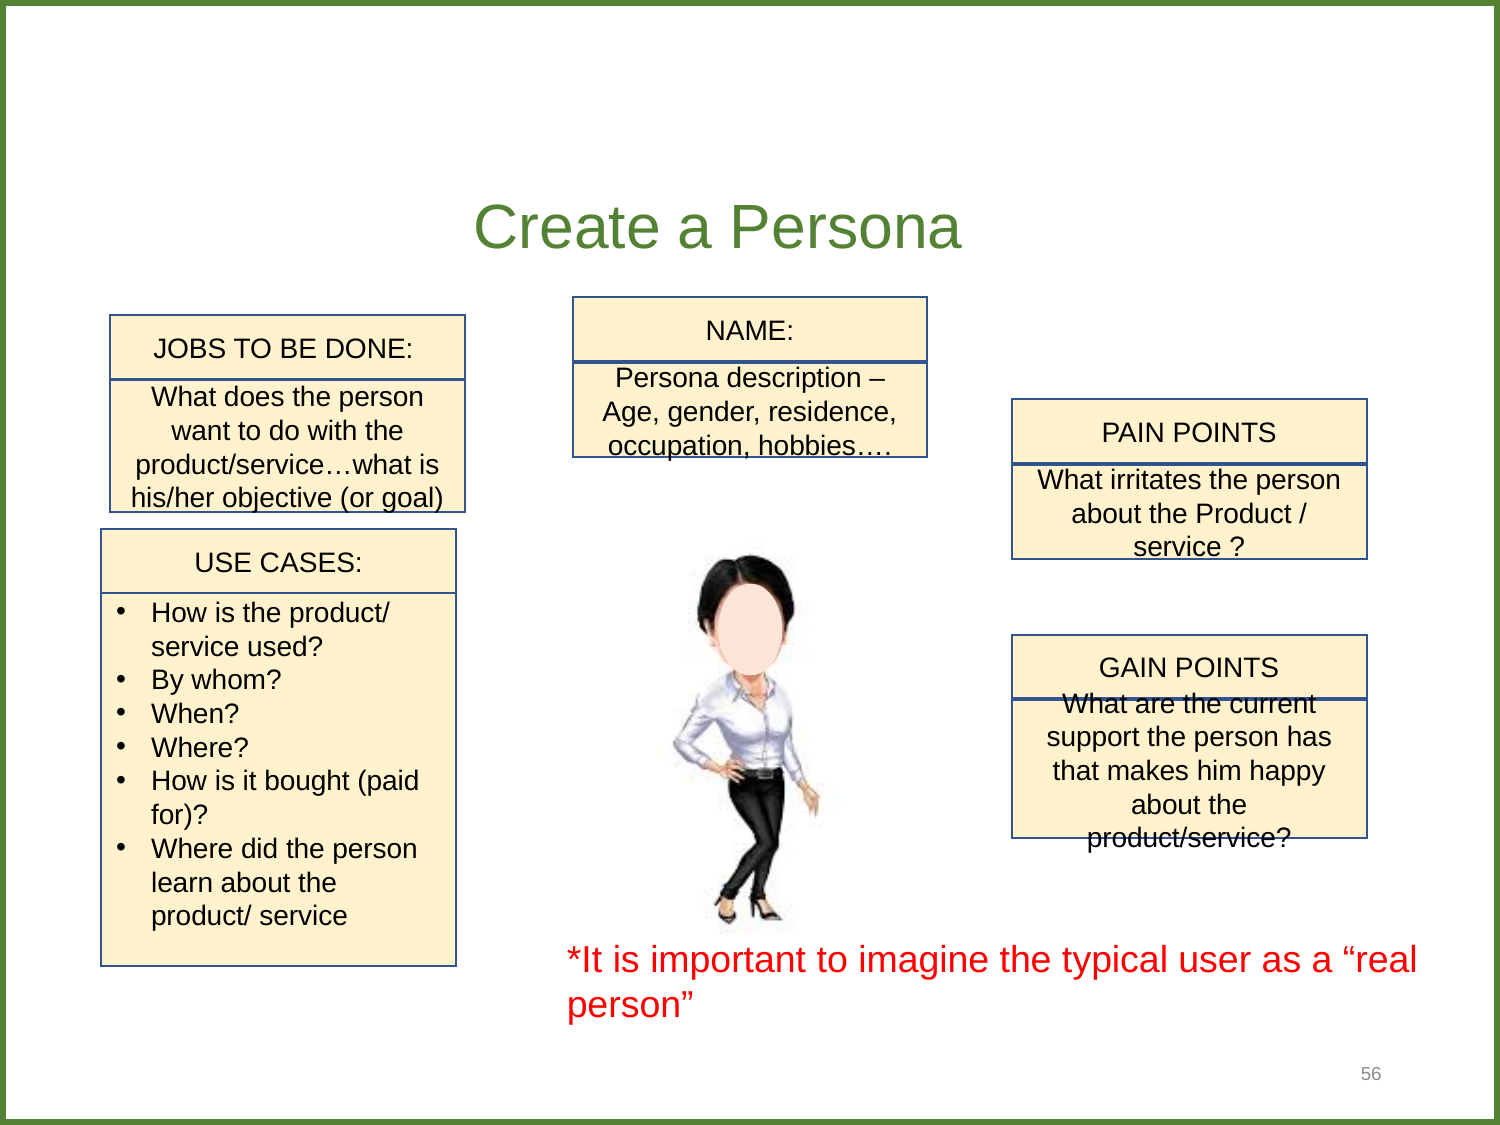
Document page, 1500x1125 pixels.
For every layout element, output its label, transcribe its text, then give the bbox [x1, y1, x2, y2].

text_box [1011, 399, 1367, 560]
title Create a Persona [71, 146, 1366, 310]
slide_number 56 [1059, 1042, 1397, 1103]
picture [538, 511, 962, 936]
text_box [1011, 634, 1367, 839]
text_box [110, 315, 465, 512]
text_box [101, 529, 456, 967]
text_box *It is important to imagine the typical user as a “real person” [552, 928, 1500, 1033]
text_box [572, 297, 928, 458]
